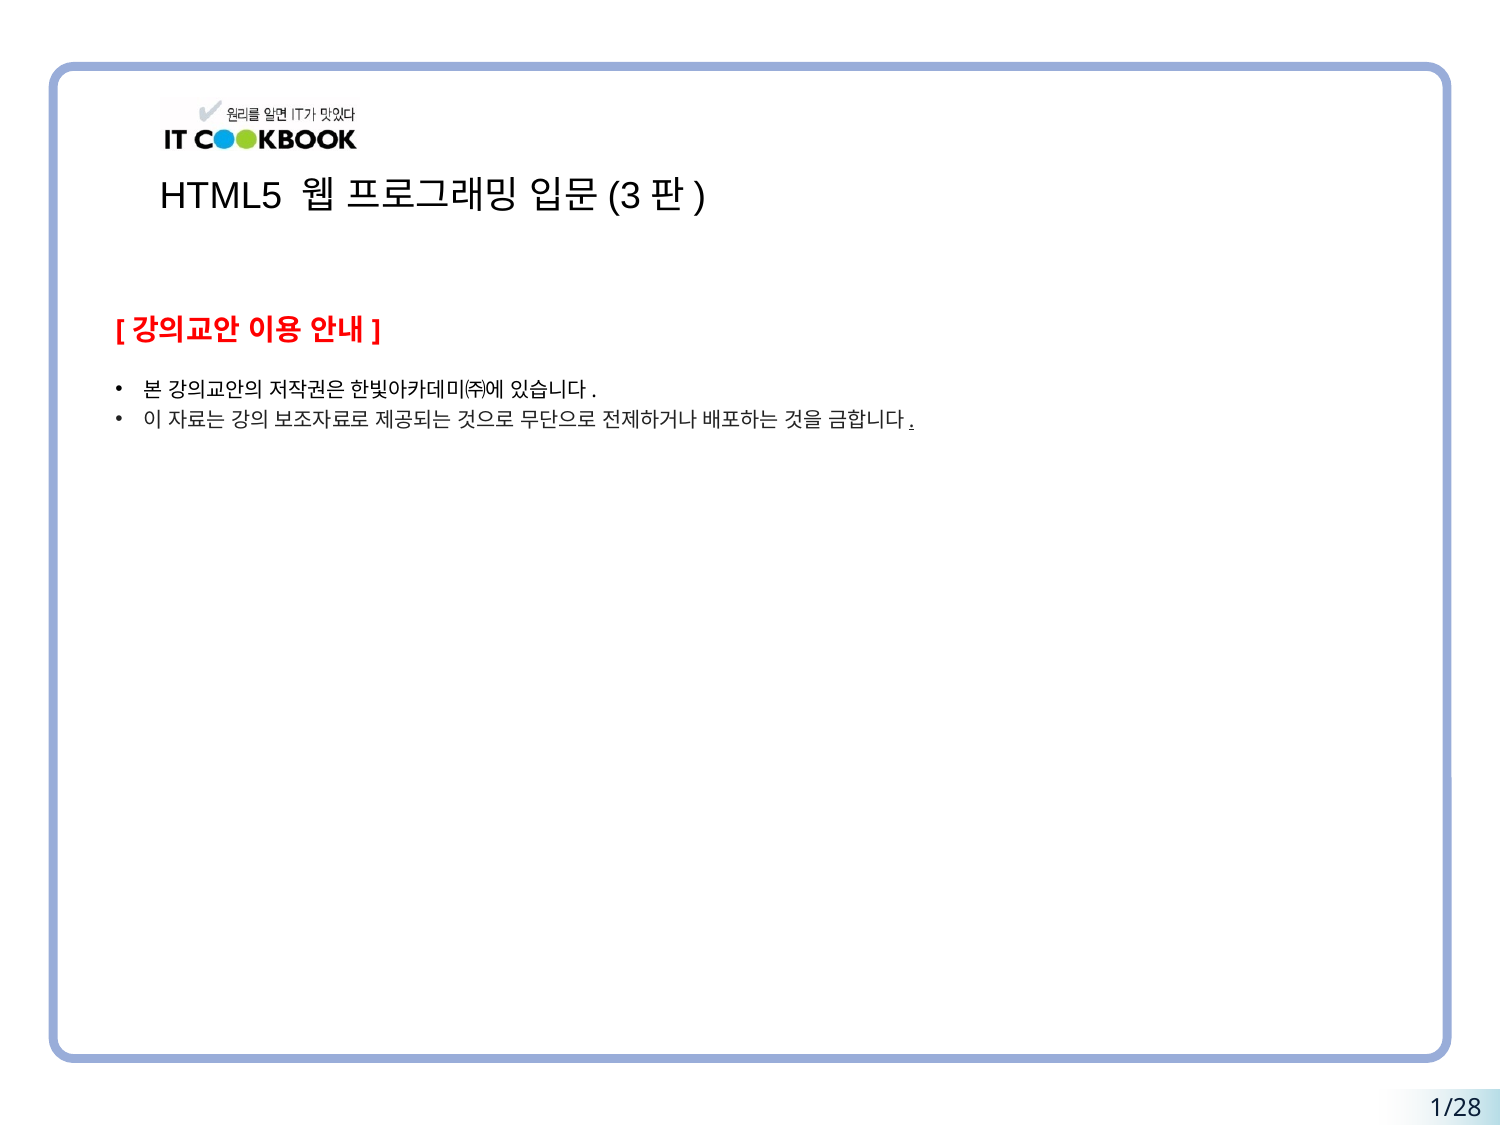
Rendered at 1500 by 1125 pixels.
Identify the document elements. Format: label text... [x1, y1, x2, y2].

text_box [강의교안 이용 안내] 본 강의교안의 저작권은 한빛아카데미㈜에 있습니다. 이 자료는 강의 보조자료로 제공되는 것으로 무단으로 전제하거나 배포하는 것을 금합니다. [100, 278, 1412, 471]
picture [160, 97, 360, 151]
text_box HTML5 웹 프로그래밍 입문(3판) [144, 163, 1324, 225]
text_box [53, 66, 1448, 1059]
